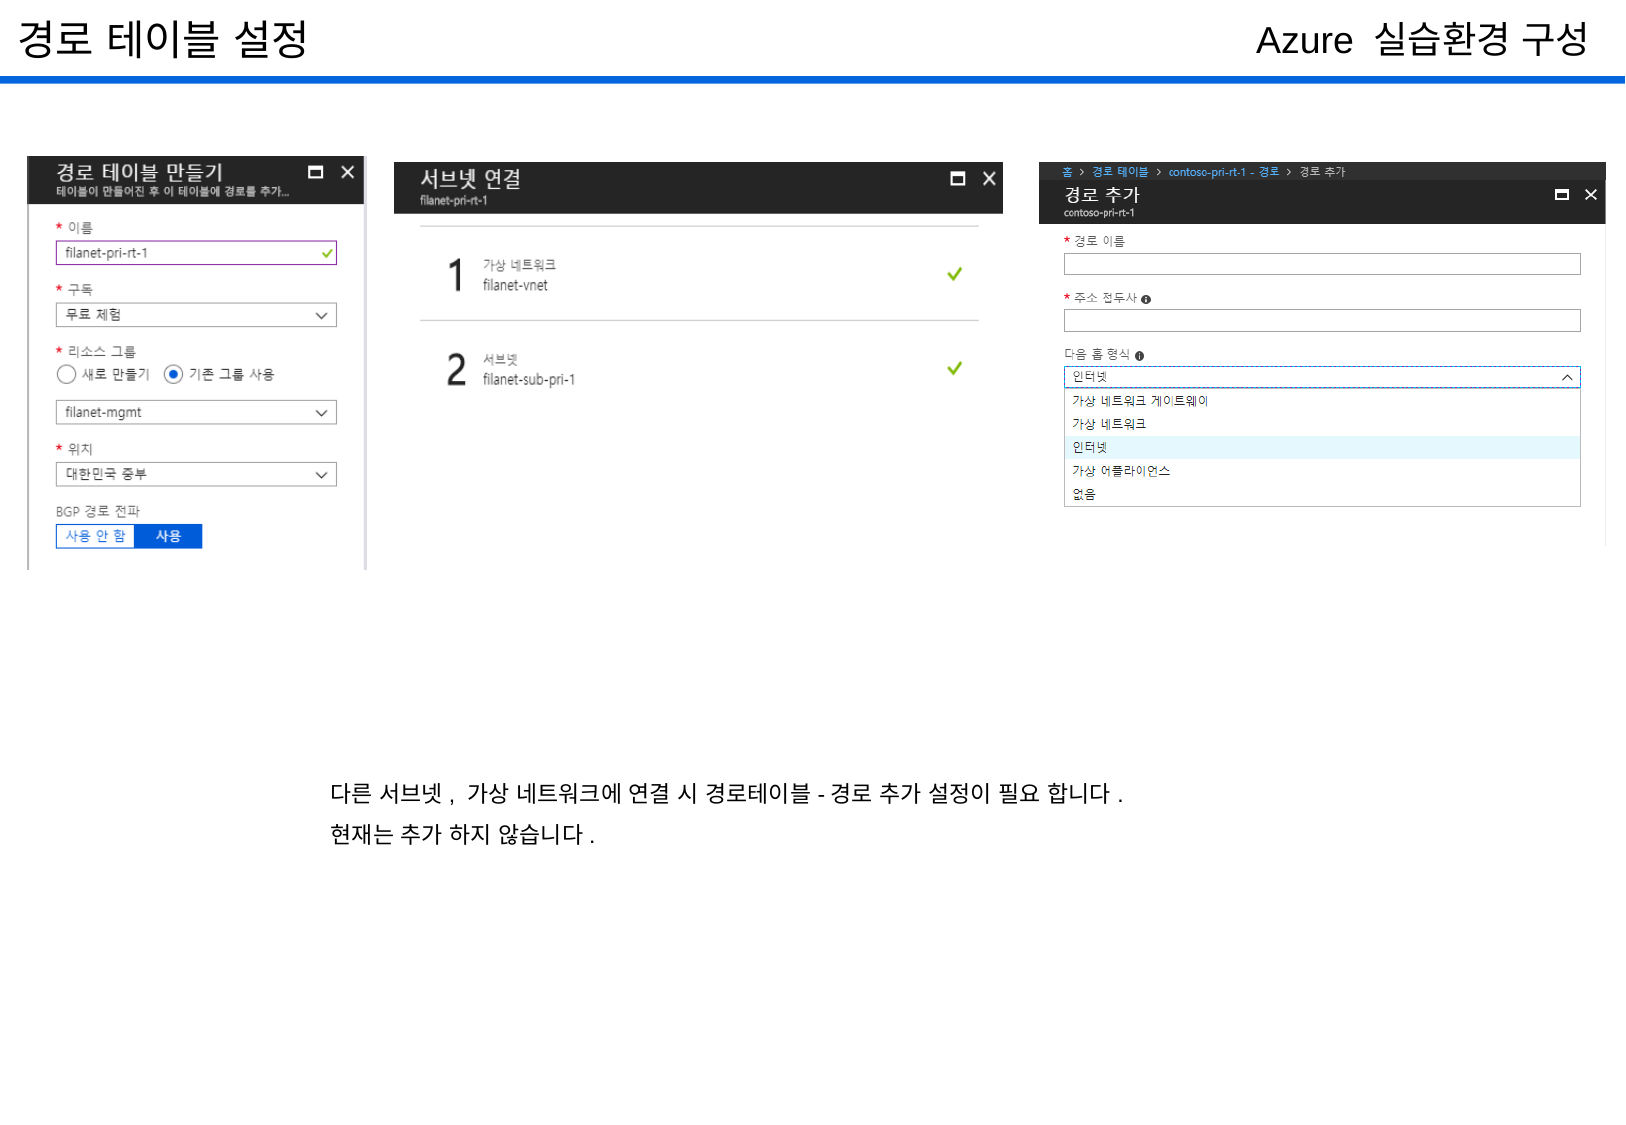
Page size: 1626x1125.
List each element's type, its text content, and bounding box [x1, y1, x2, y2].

picture [393, 162, 1003, 413]
text_box Azure 실습환경 구성 [903, 0, 1606, 79]
picture [1038, 162, 1606, 546]
text_box 다른 서브넷, 가상 네트워크에 연결 시 경로테이블-경로 추가 설정이 필요 합니다. 현재는 추가 하지 않습니다. [315, 724, 1305, 890]
picture [27, 155, 368, 570]
text_box 경로 테이블 설정 [2, 0, 903, 79]
